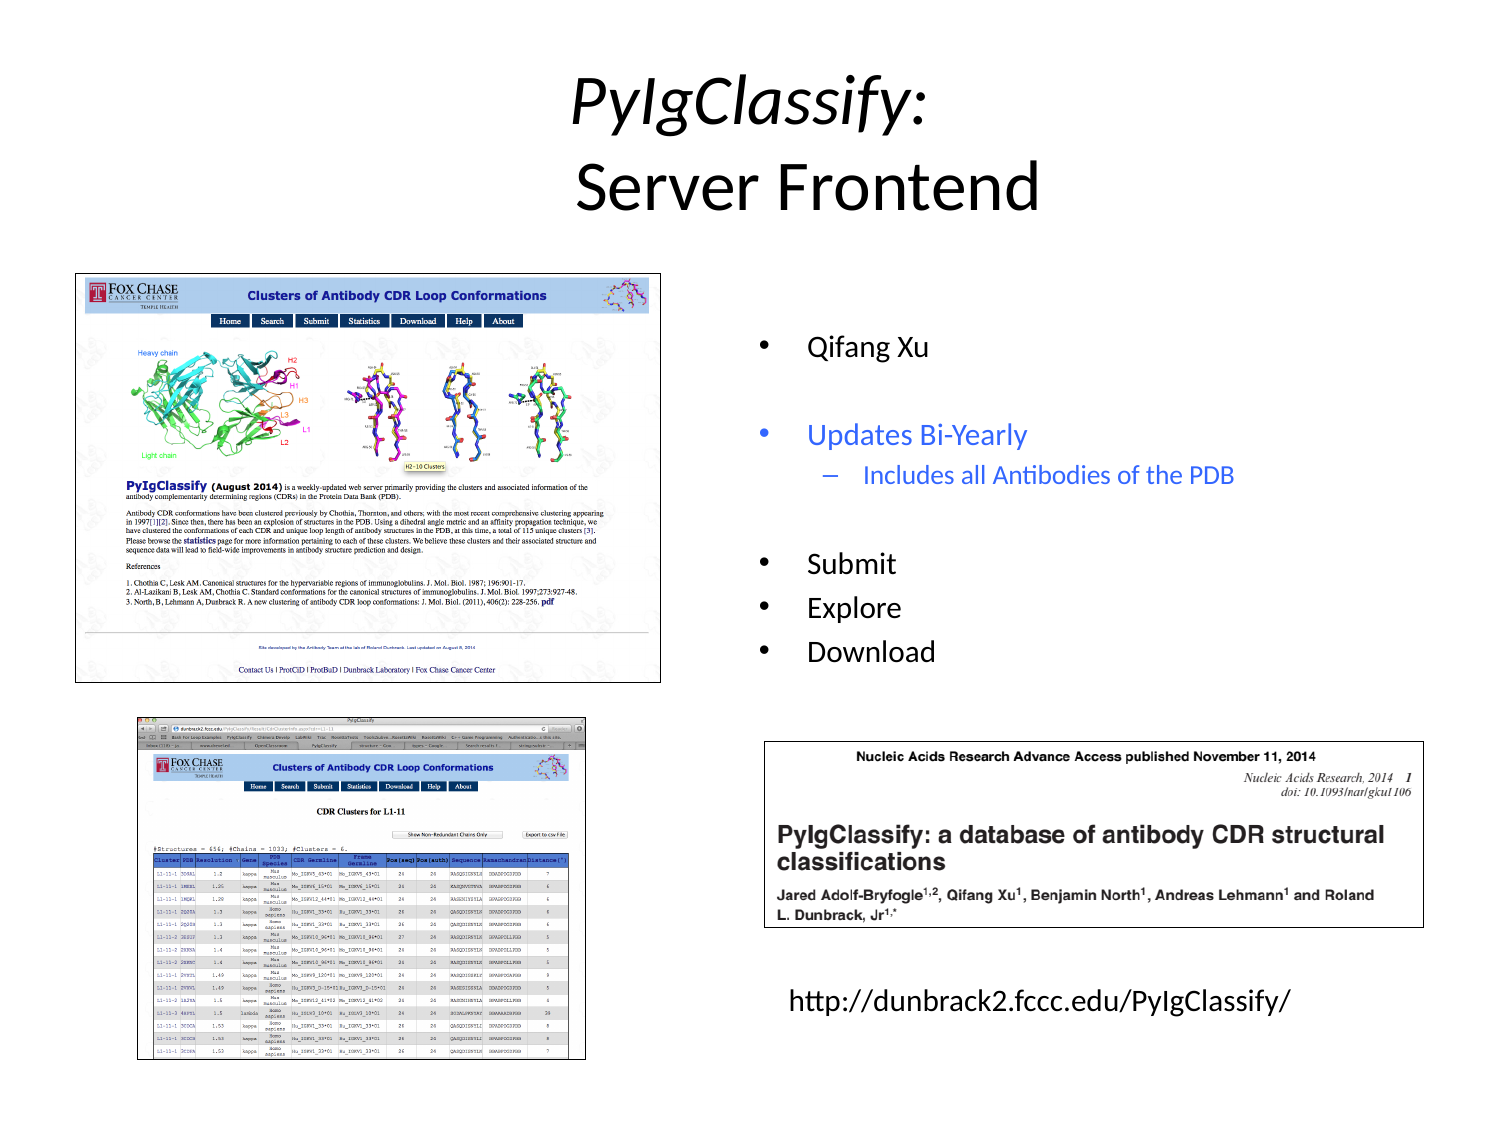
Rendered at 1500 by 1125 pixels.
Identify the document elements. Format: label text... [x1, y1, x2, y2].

picture [136, 717, 587, 1061]
list Qifang Xu Updates Bi-Yearly Includes all Antibodies of the PDB Submit Explore Download [743, 318, 1453, 683]
text_box http://dunbrack2.fccc.edu/PyIgClassify/ [755, 972, 1453, 1053]
picture [74, 272, 661, 683]
picture [764, 741, 1424, 928]
title PyIgClassify: Server Frontend [75, 45, 1425, 233]
